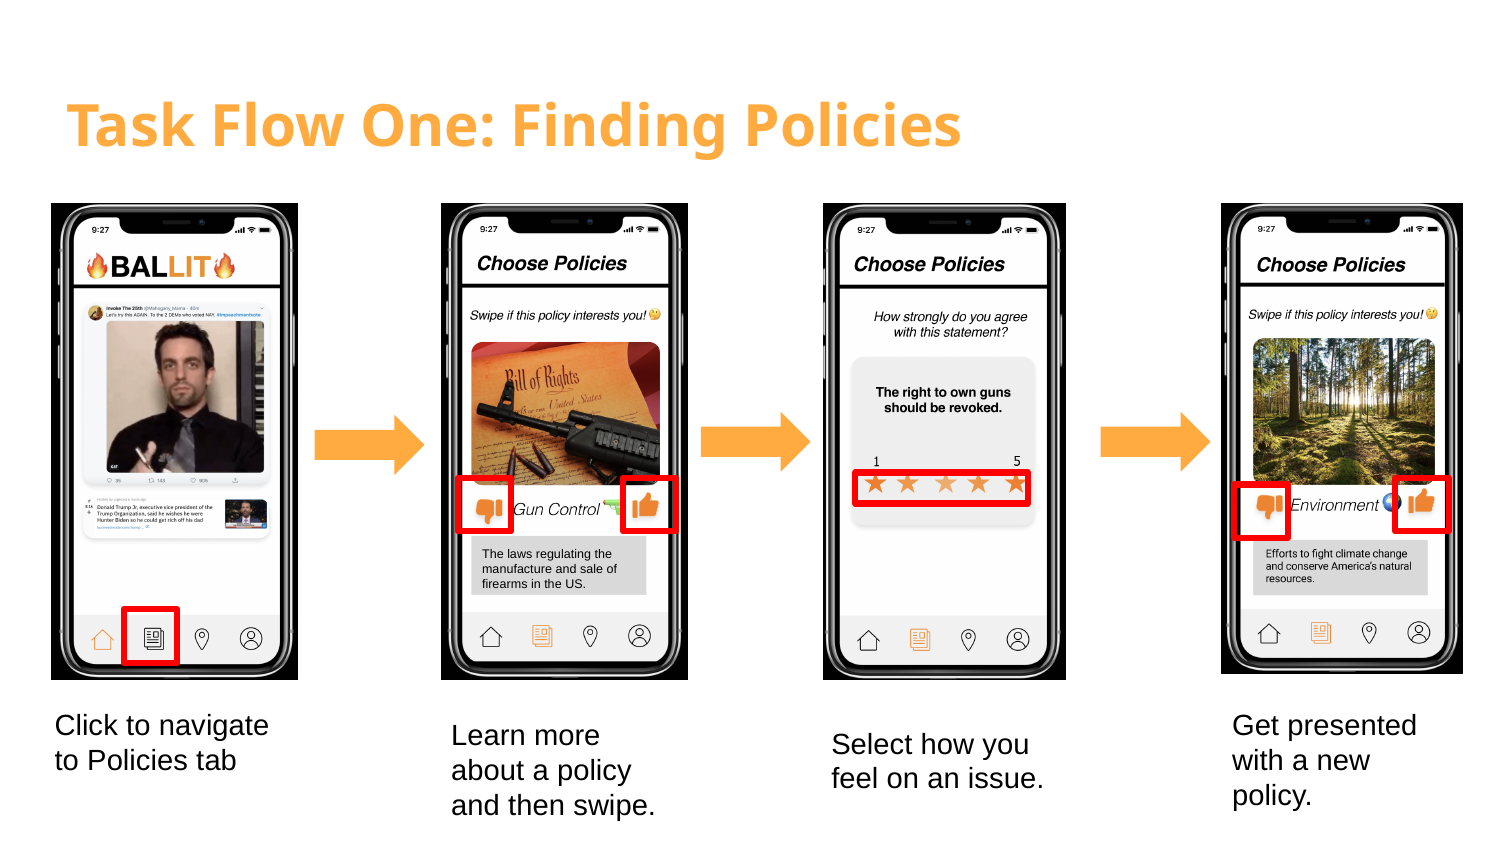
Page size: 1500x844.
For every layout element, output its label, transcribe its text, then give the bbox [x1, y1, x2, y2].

text_box [700, 411, 811, 472]
title Task Flow One: Finding Policies [51, 72, 1449, 167]
text_box Learn more about a policy and then swipe. [436, 701, 693, 796]
picture [1221, 203, 1469, 687]
picture [440, 203, 689, 681]
text_box [314, 414, 425, 475]
text_box [1100, 411, 1211, 472]
text_box Select how you feel on an issue. [816, 709, 1073, 825]
picture [50, 203, 299, 681]
text_box Get presented with a new policy. [1217, 691, 1474, 806]
picture [823, 203, 1066, 681]
text_box Click to navigate to Policies tab [39, 691, 296, 806]
